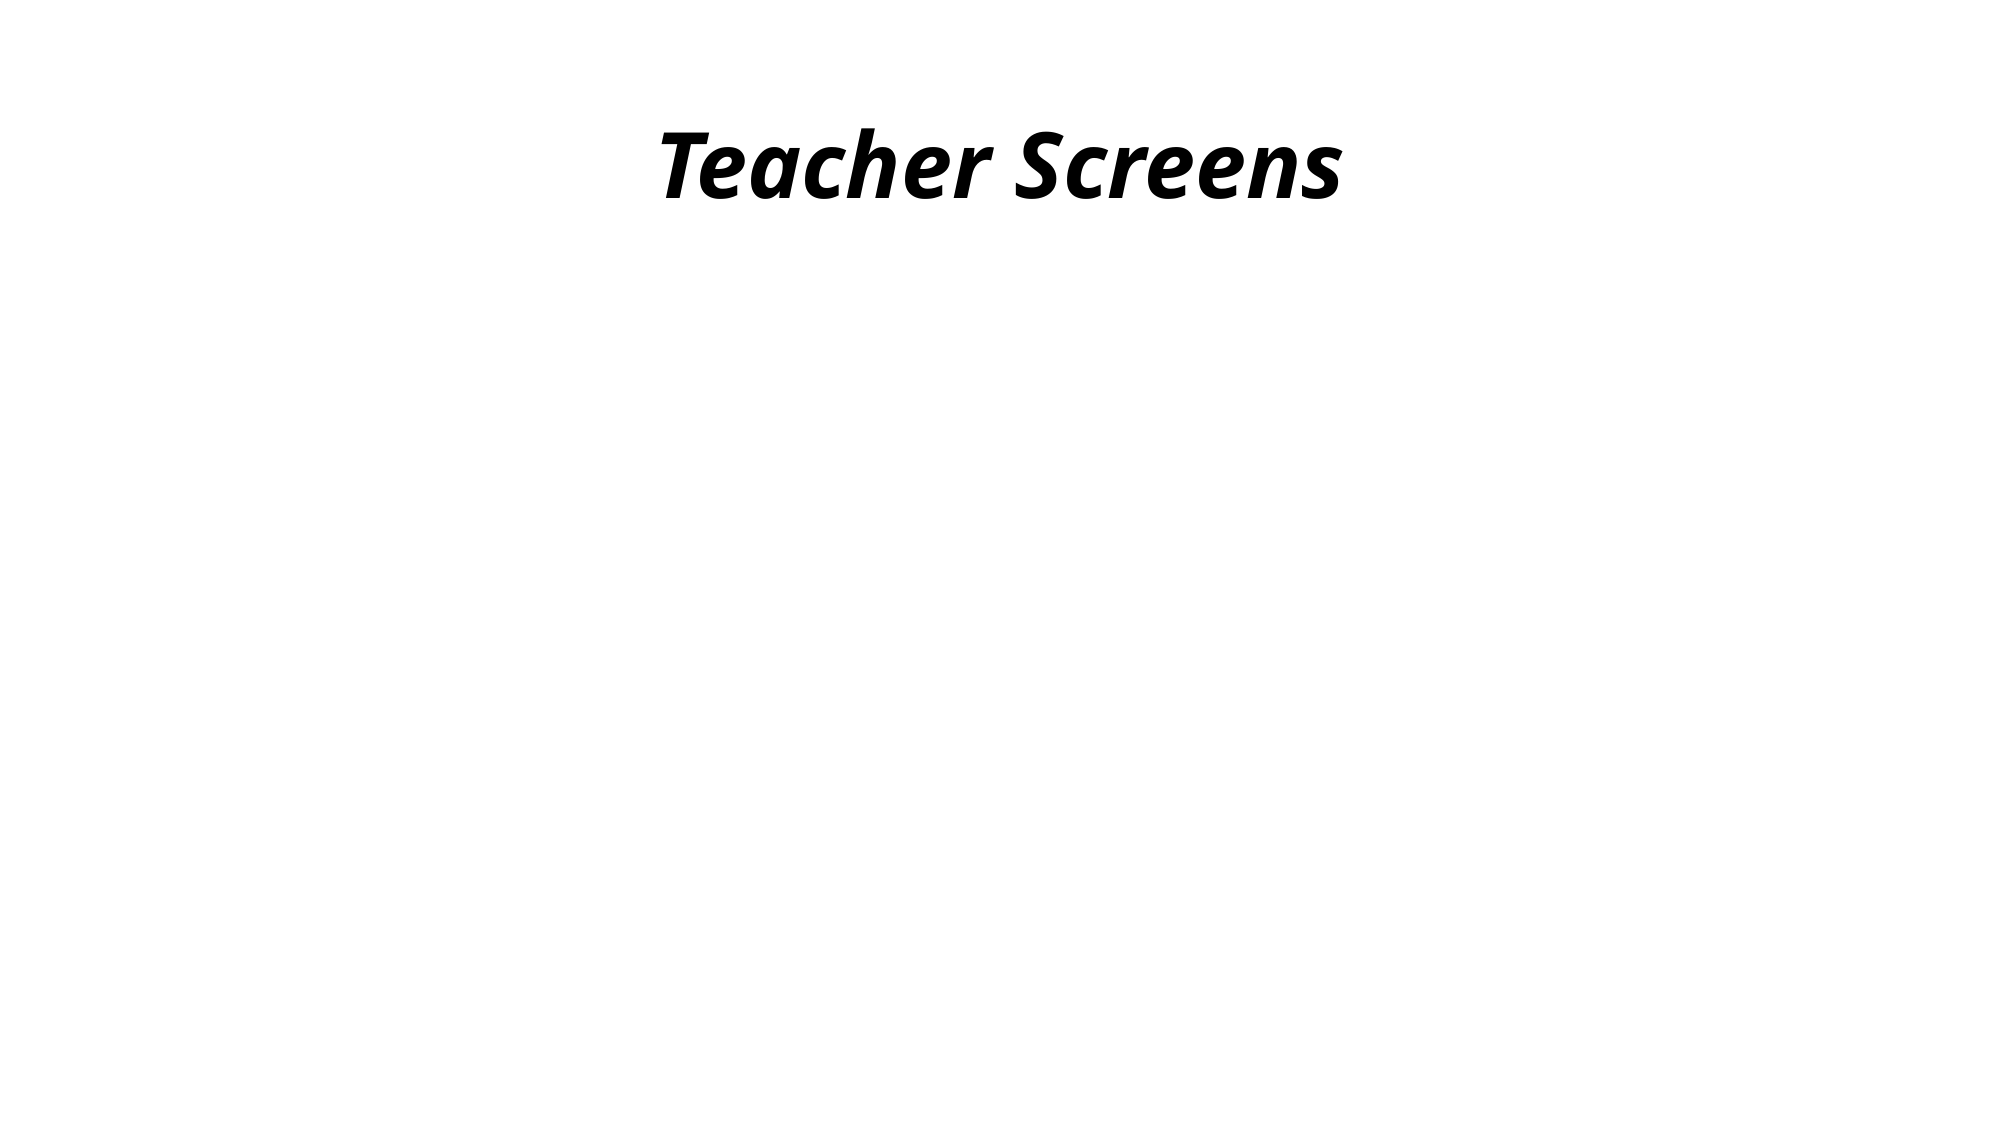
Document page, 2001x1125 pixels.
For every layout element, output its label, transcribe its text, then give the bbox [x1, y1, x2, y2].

title Teacher Screens [137, 59, 1863, 278]
